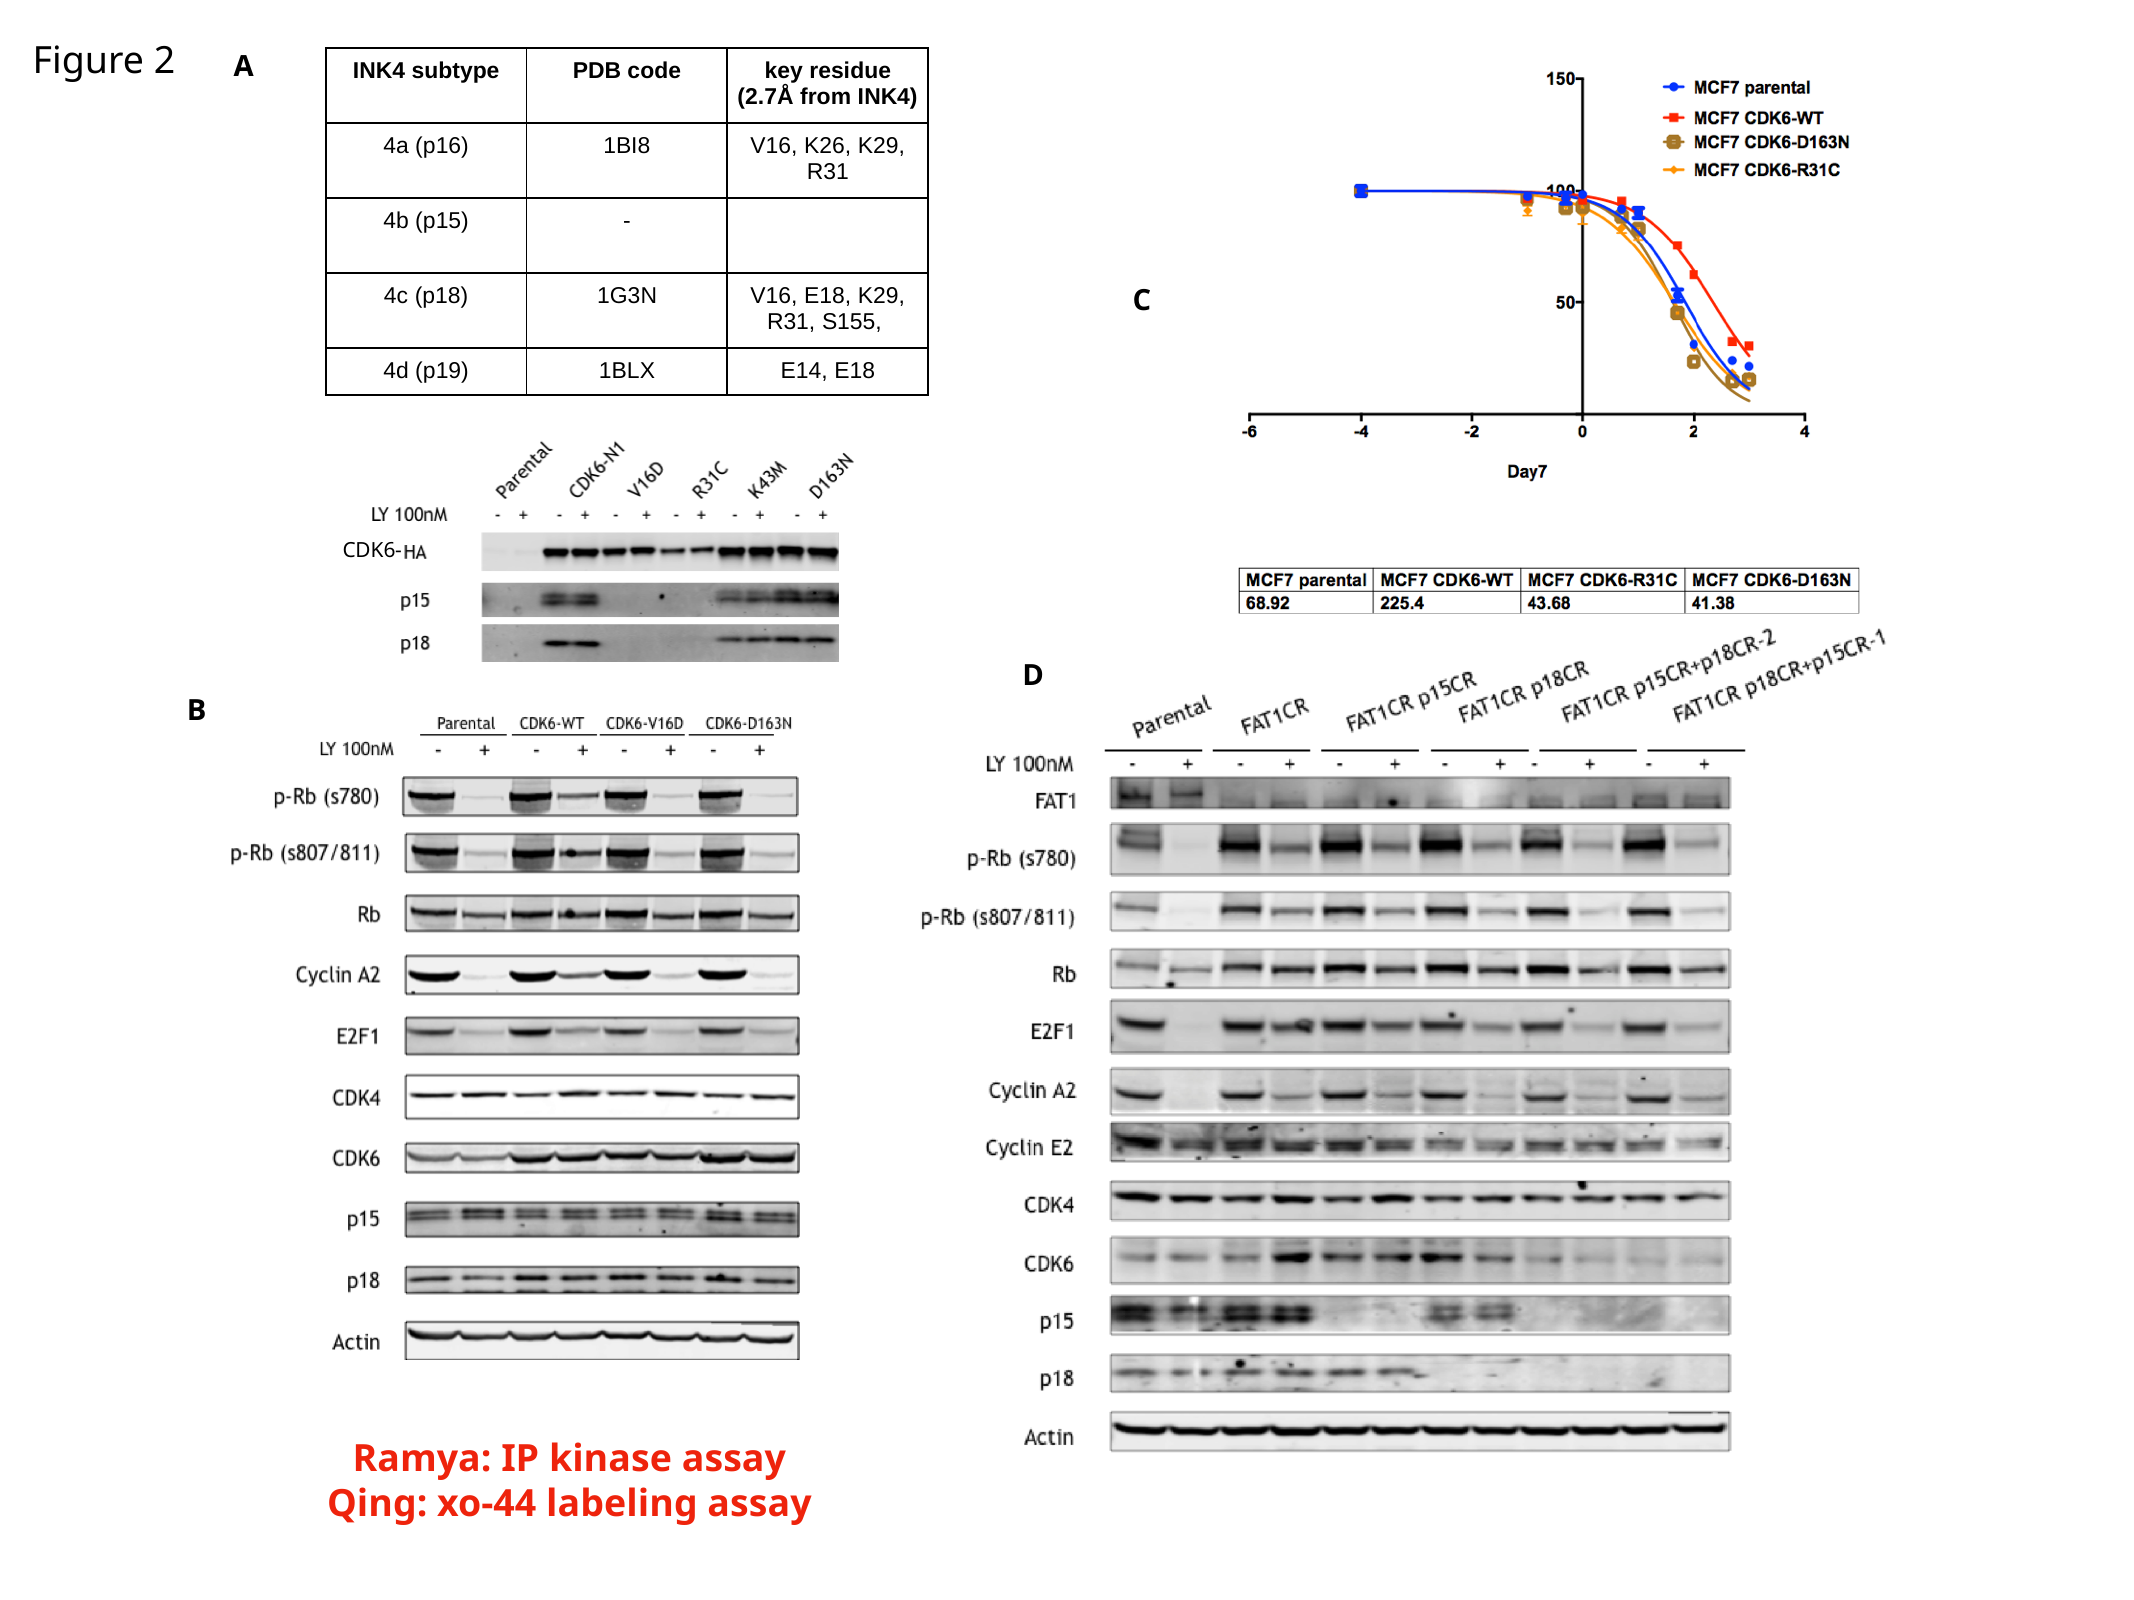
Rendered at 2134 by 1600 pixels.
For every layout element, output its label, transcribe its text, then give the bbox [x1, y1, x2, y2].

text_box A [225, 39, 263, 91]
picture [913, 58, 1901, 1455]
picture [224, 708, 801, 1360]
picture [366, 428, 865, 662]
table_cell 4a (p16) [327, 124, 526, 197]
table_cell 4c (p18) [327, 274, 526, 347]
text_box B [178, 682, 215, 735]
table_header key residue (2.7Å from INK4) [728, 49, 927, 122]
table_cell 1BLX [527, 349, 726, 394]
table_cell [728, 199, 927, 272]
text_box CDK6- [333, 528, 366, 570]
table_cell 4d (p19) [327, 349, 526, 394]
text_box Ramya: IP kinase assay Qing: xo-44 labeling assay [225, 1425, 914, 1533]
table_cell 1G3N [527, 274, 726, 347]
table_cell - [527, 199, 726, 272]
table_header PDB code [527, 49, 726, 122]
table_cell 1BI8 [527, 124, 726, 197]
table_cell E14, E18 [728, 349, 927, 394]
table_cell V16, E18, K29, R31, S155, [728, 274, 927, 347]
text_box C [1124, 272, 1160, 325]
table_cell V16, K26, K29, R31 [728, 124, 927, 197]
text_box Figure 2 [24, 27, 184, 90]
table_cell 4b (p15) [327, 199, 526, 272]
table_header INK4 subtype [327, 49, 526, 122]
